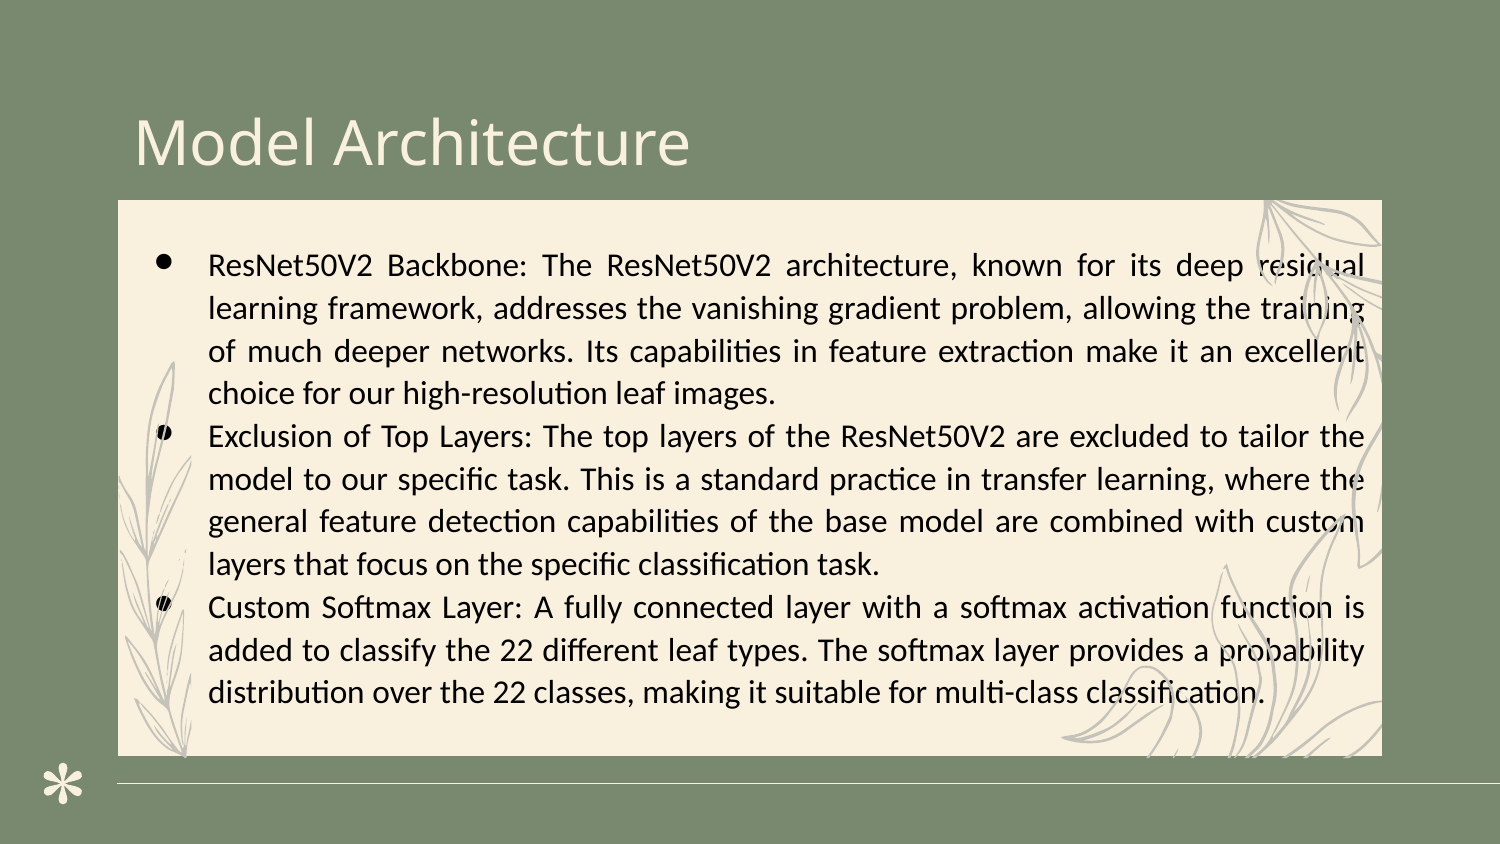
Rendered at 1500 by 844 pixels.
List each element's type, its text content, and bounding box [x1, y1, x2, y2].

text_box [1254, 199, 1383, 512]
text_box ResNet50V2 Backbone: The ResNet50V2 architecture, known for its deep residual learning framework, addresses the vanishing gradient problem, allowing the training of much deeper networks. Its capabilities in feature extraction make it an excellent choice for our high-resolution leaf images. Exclusion of Top Layers: The top layers of the ResNet50V2 are excluded to tailor the model to our specific task. This is a standard practice in transfer learning, where the general feature detection capabilities of the base model are combined with custom layers that focus on the specific classification task. Custom Softmax Layer: A fully connected layer with a softmax activation function is added to classify the 22 different leaf types. The softmax layer provides a probability distribution over the 22 classes, making it suitable for multi-class classification. [118, 200, 1252, 756]
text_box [1060, 513, 1383, 759]
title Model Architecture [118, 87, 1382, 182]
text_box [117, 361, 192, 759]
